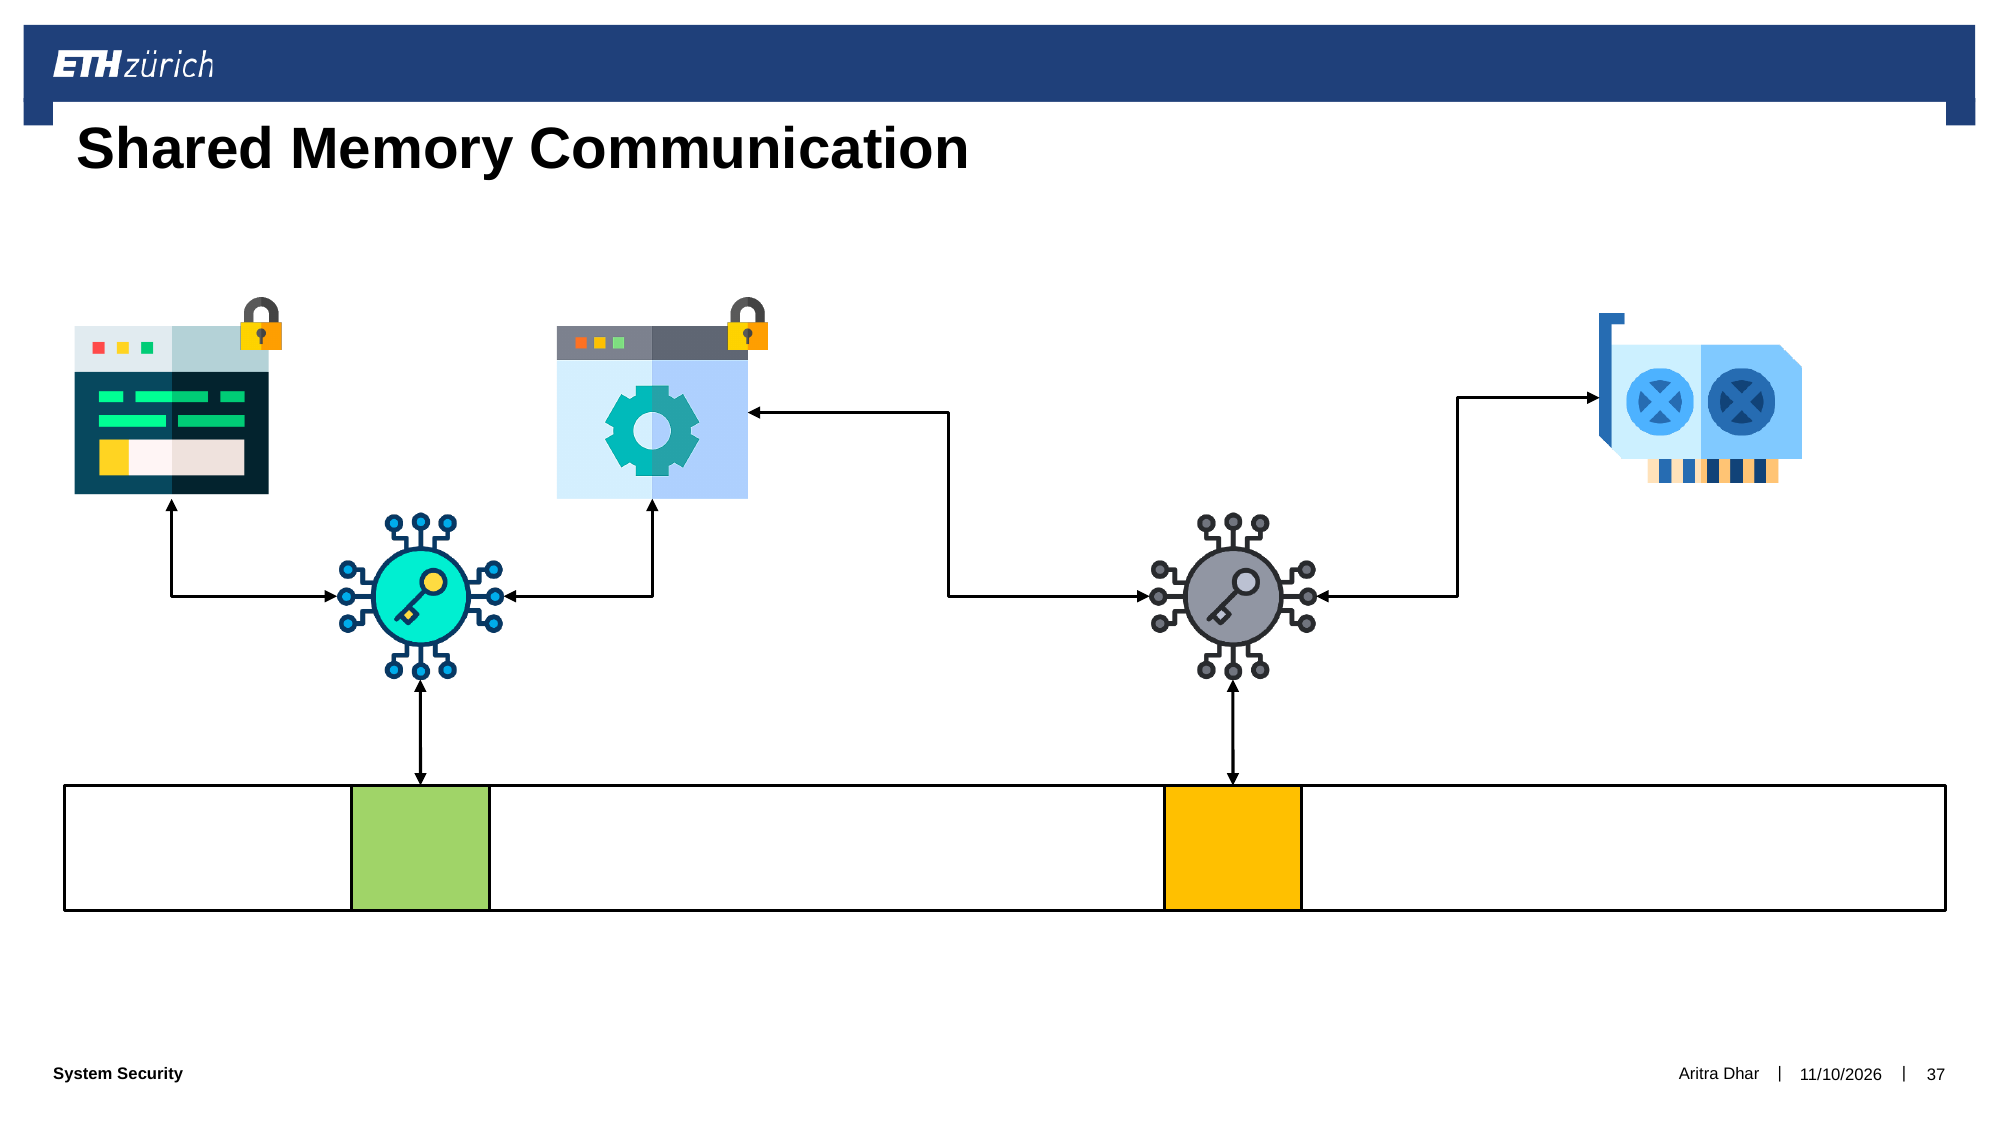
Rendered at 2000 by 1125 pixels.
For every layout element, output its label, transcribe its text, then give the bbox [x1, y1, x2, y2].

text_box [1162, 783, 1304, 912]
slide_number 37 [1906, 1034, 1966, 1112]
picture [336, 512, 504, 680]
text_box [350, 783, 491, 912]
footer Aritra Dhar [999, 1034, 1760, 1111]
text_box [529, 473, 627, 623]
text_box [1315, 397, 1600, 597]
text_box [556, 297, 774, 500]
text_box [62, 783, 350, 912]
title Shared Memory Communication [53, 101, 1946, 262]
picture [1149, 512, 1317, 680]
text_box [74, 297, 288, 500]
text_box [205, 464, 304, 631]
text_box [1304, 783, 1948, 912]
text_box [491, 783, 1162, 912]
picture [1599, 296, 1802, 500]
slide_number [1790, 1034, 1892, 1112]
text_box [747, 412, 1150, 597]
